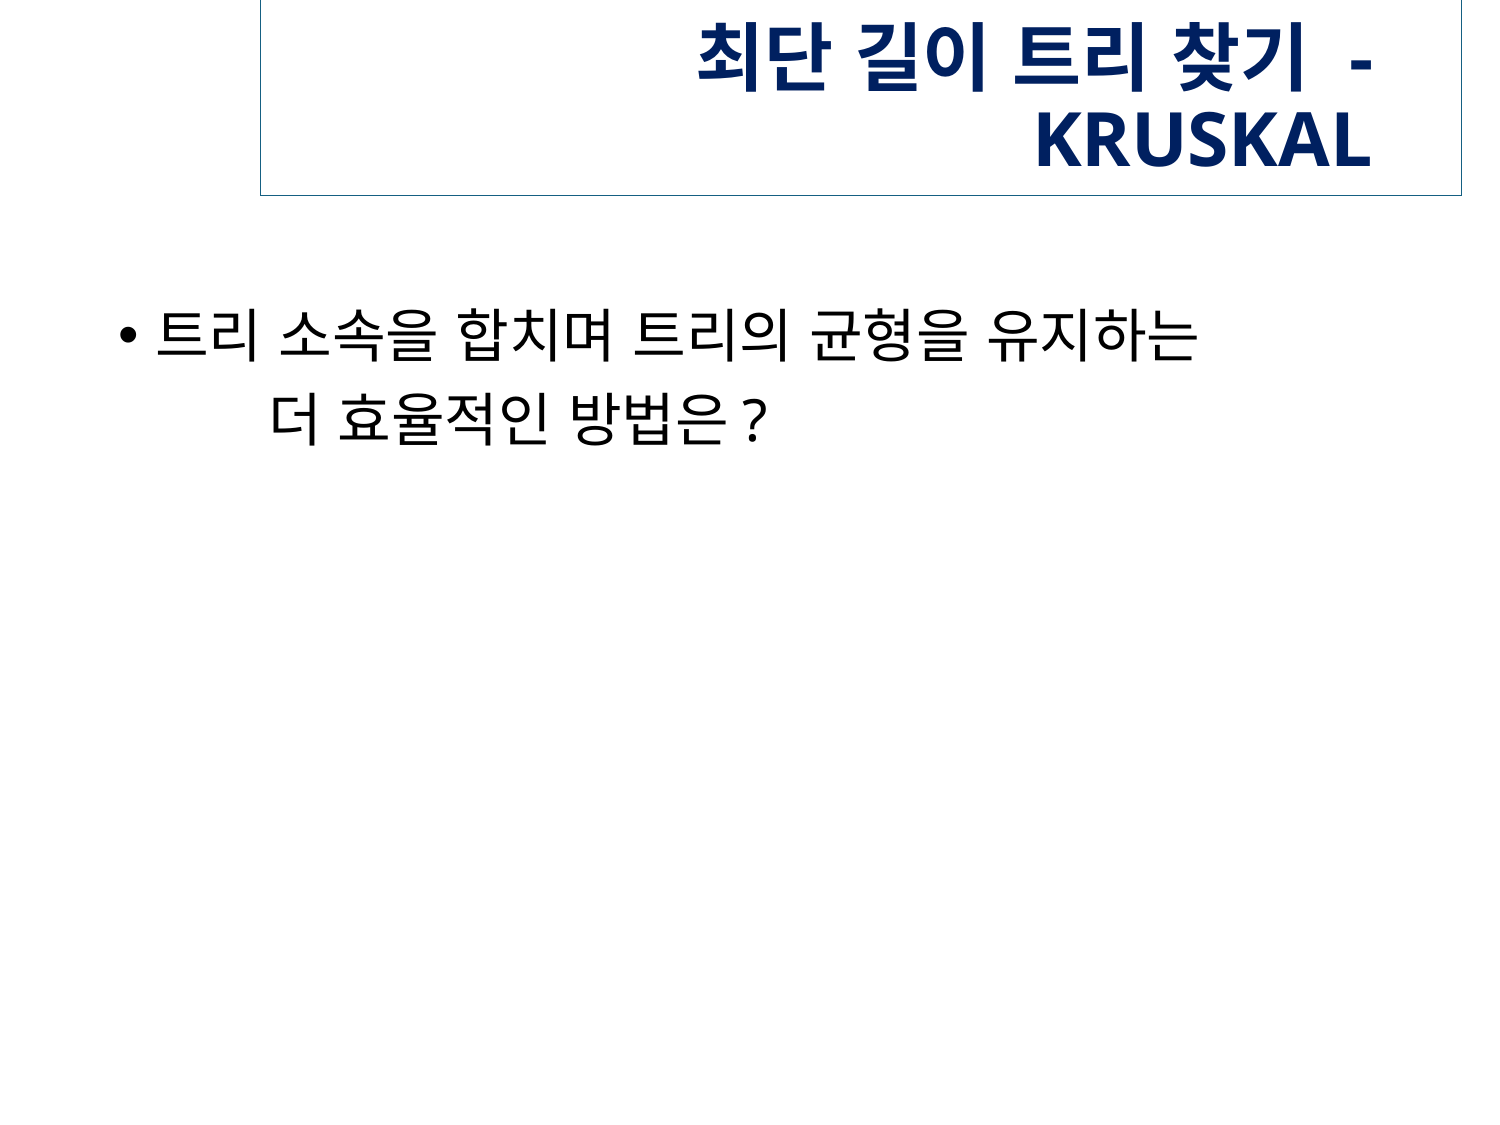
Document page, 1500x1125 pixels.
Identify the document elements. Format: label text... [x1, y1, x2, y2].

list 트리 소속을 합치며 트리의 균형을 유지하는 더 효율적인 방법은? [103, 299, 1500, 1014]
title 최단 길이 트리 찾기 - KRUSKAL [260, 0, 1462, 196]
